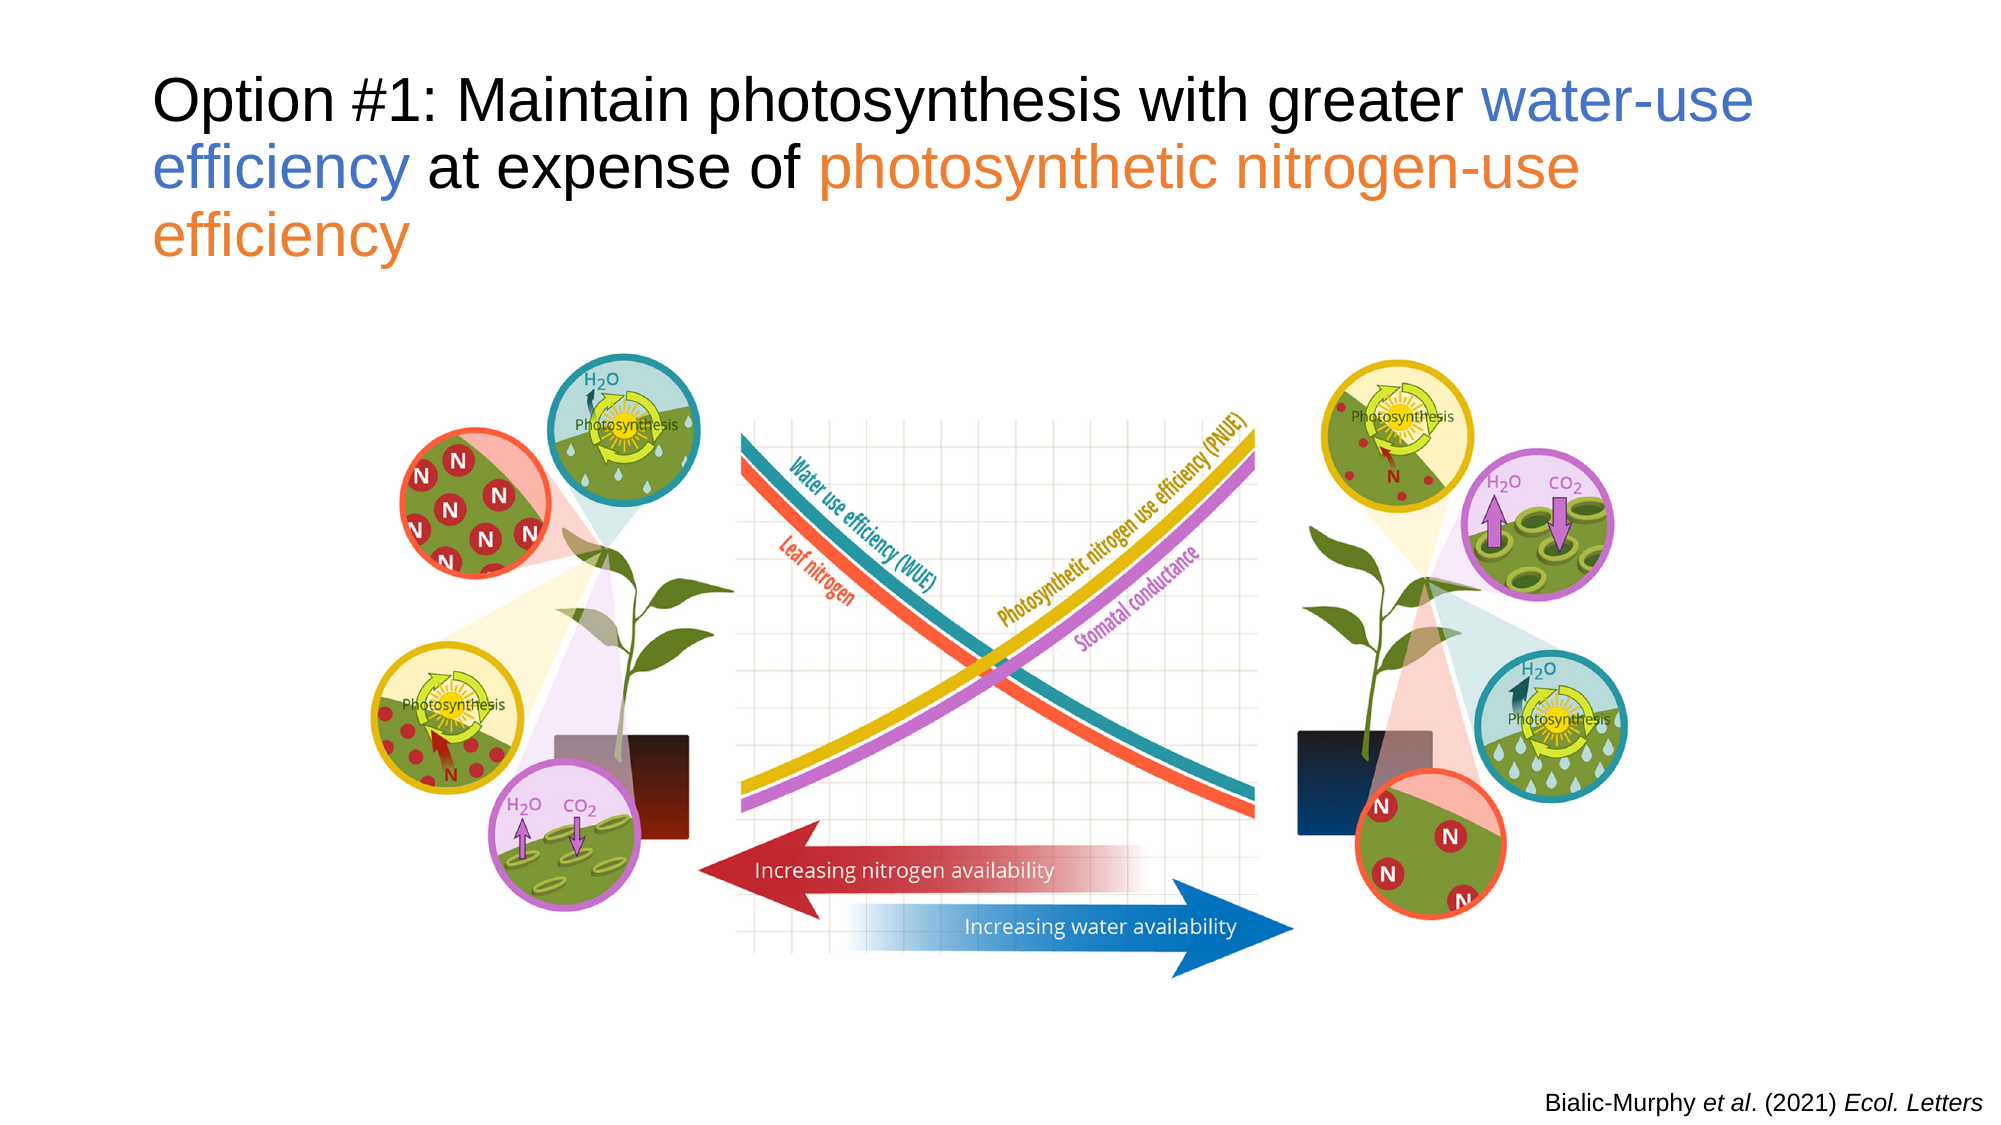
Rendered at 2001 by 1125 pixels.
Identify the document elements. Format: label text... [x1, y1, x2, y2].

title Option #1: Maintain photosynthesis with greater water-use efficiency at expense of photosynthetic nitrogen-use efficiency [137, 59, 1863, 278]
picture [369, 352, 1631, 980]
text_box Bialic-Murphy et al. (2021) Ecol. Letters [1529, 1079, 1999, 1125]
